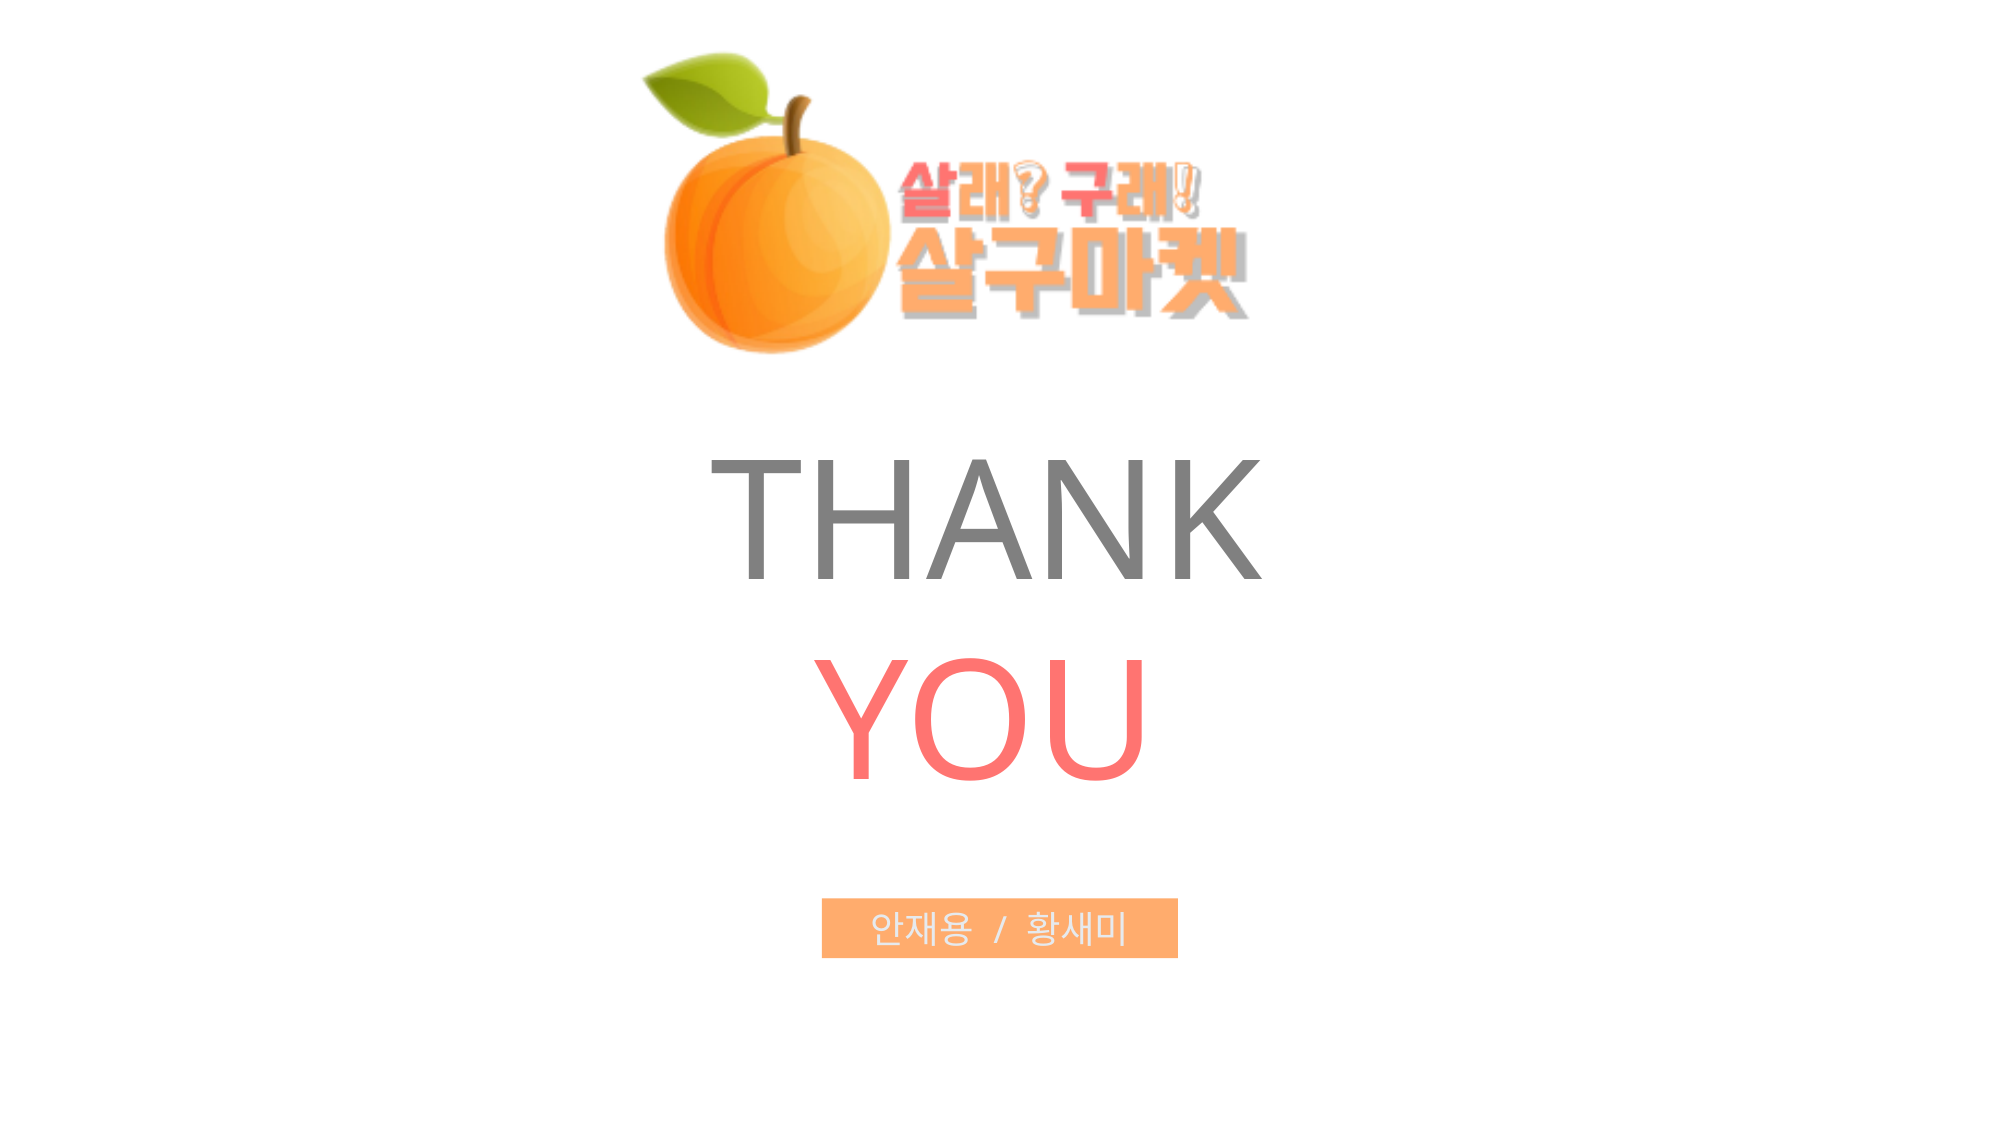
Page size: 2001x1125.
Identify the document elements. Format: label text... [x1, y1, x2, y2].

text_box THANK YOU [695, 405, 1278, 821]
picture [576, 43, 1289, 385]
text_box 안재용 / 황새미 [821, 898, 1178, 959]
